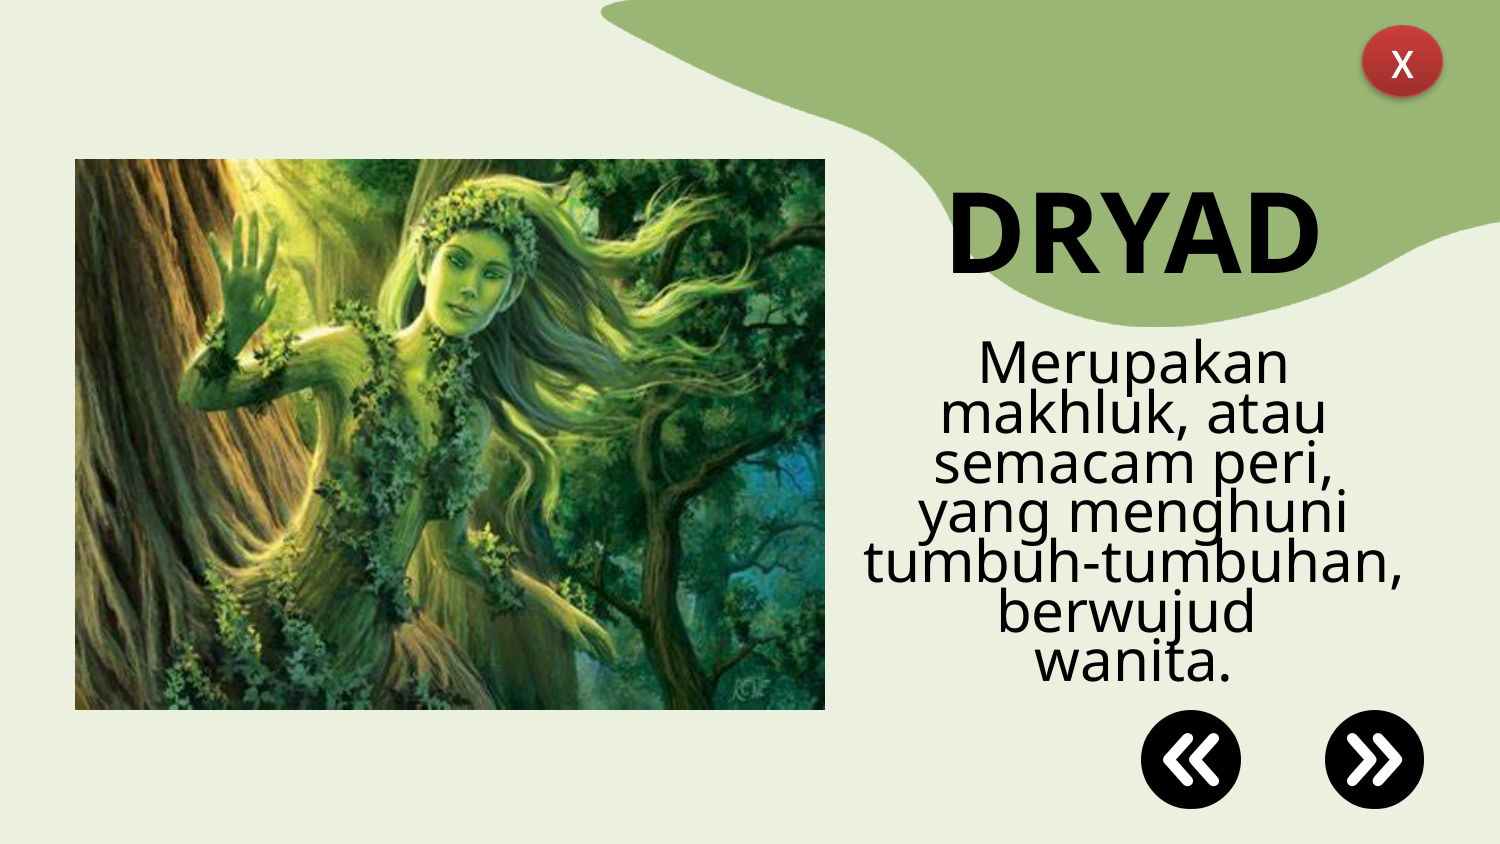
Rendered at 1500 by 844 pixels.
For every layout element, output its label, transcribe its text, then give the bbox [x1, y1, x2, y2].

picture [1324, 709, 1424, 809]
picture [74, 0, 1500, 710]
text_box DRYAD Merupakan makhluk, atau semacam peri, yang menghuni tumbuh-tumbuhan, berwujud wanita. [860, 335, 1409, 694]
picture [1141, 709, 1241, 809]
